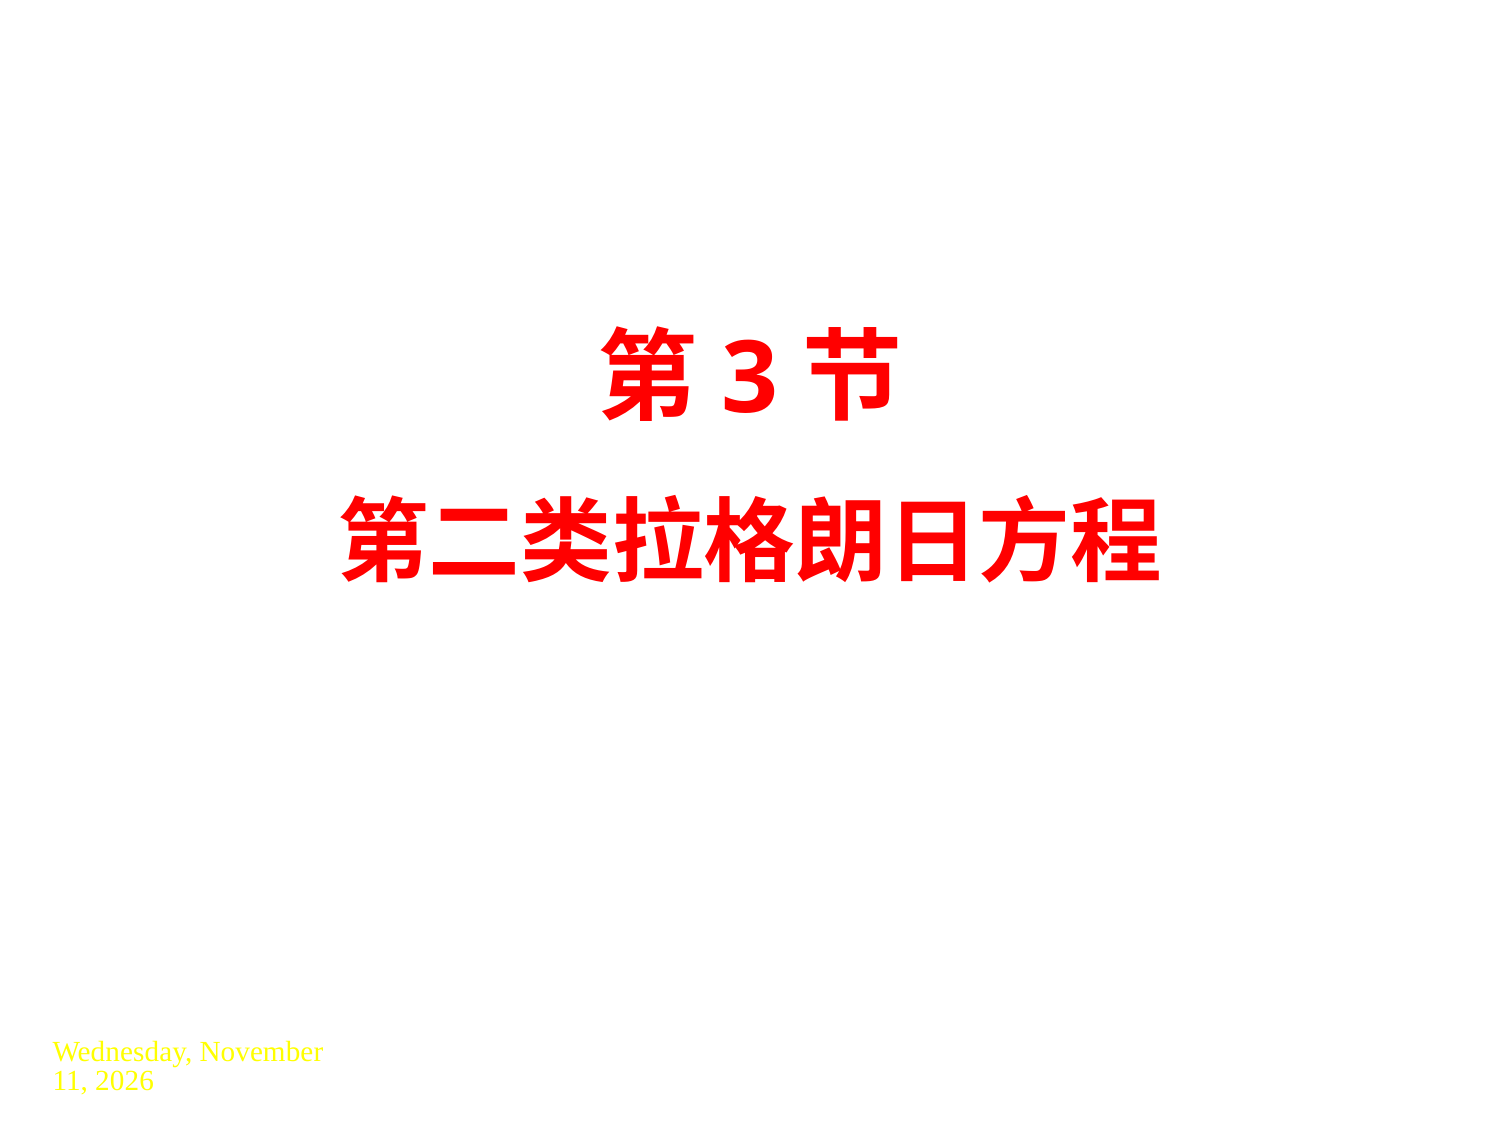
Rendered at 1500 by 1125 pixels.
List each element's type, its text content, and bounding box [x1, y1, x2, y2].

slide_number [37, 1025, 350, 1100]
title 第3节 [112, 278, 1388, 467]
subtitle 第二类拉格朗日方程 [112, 474, 1388, 763]
